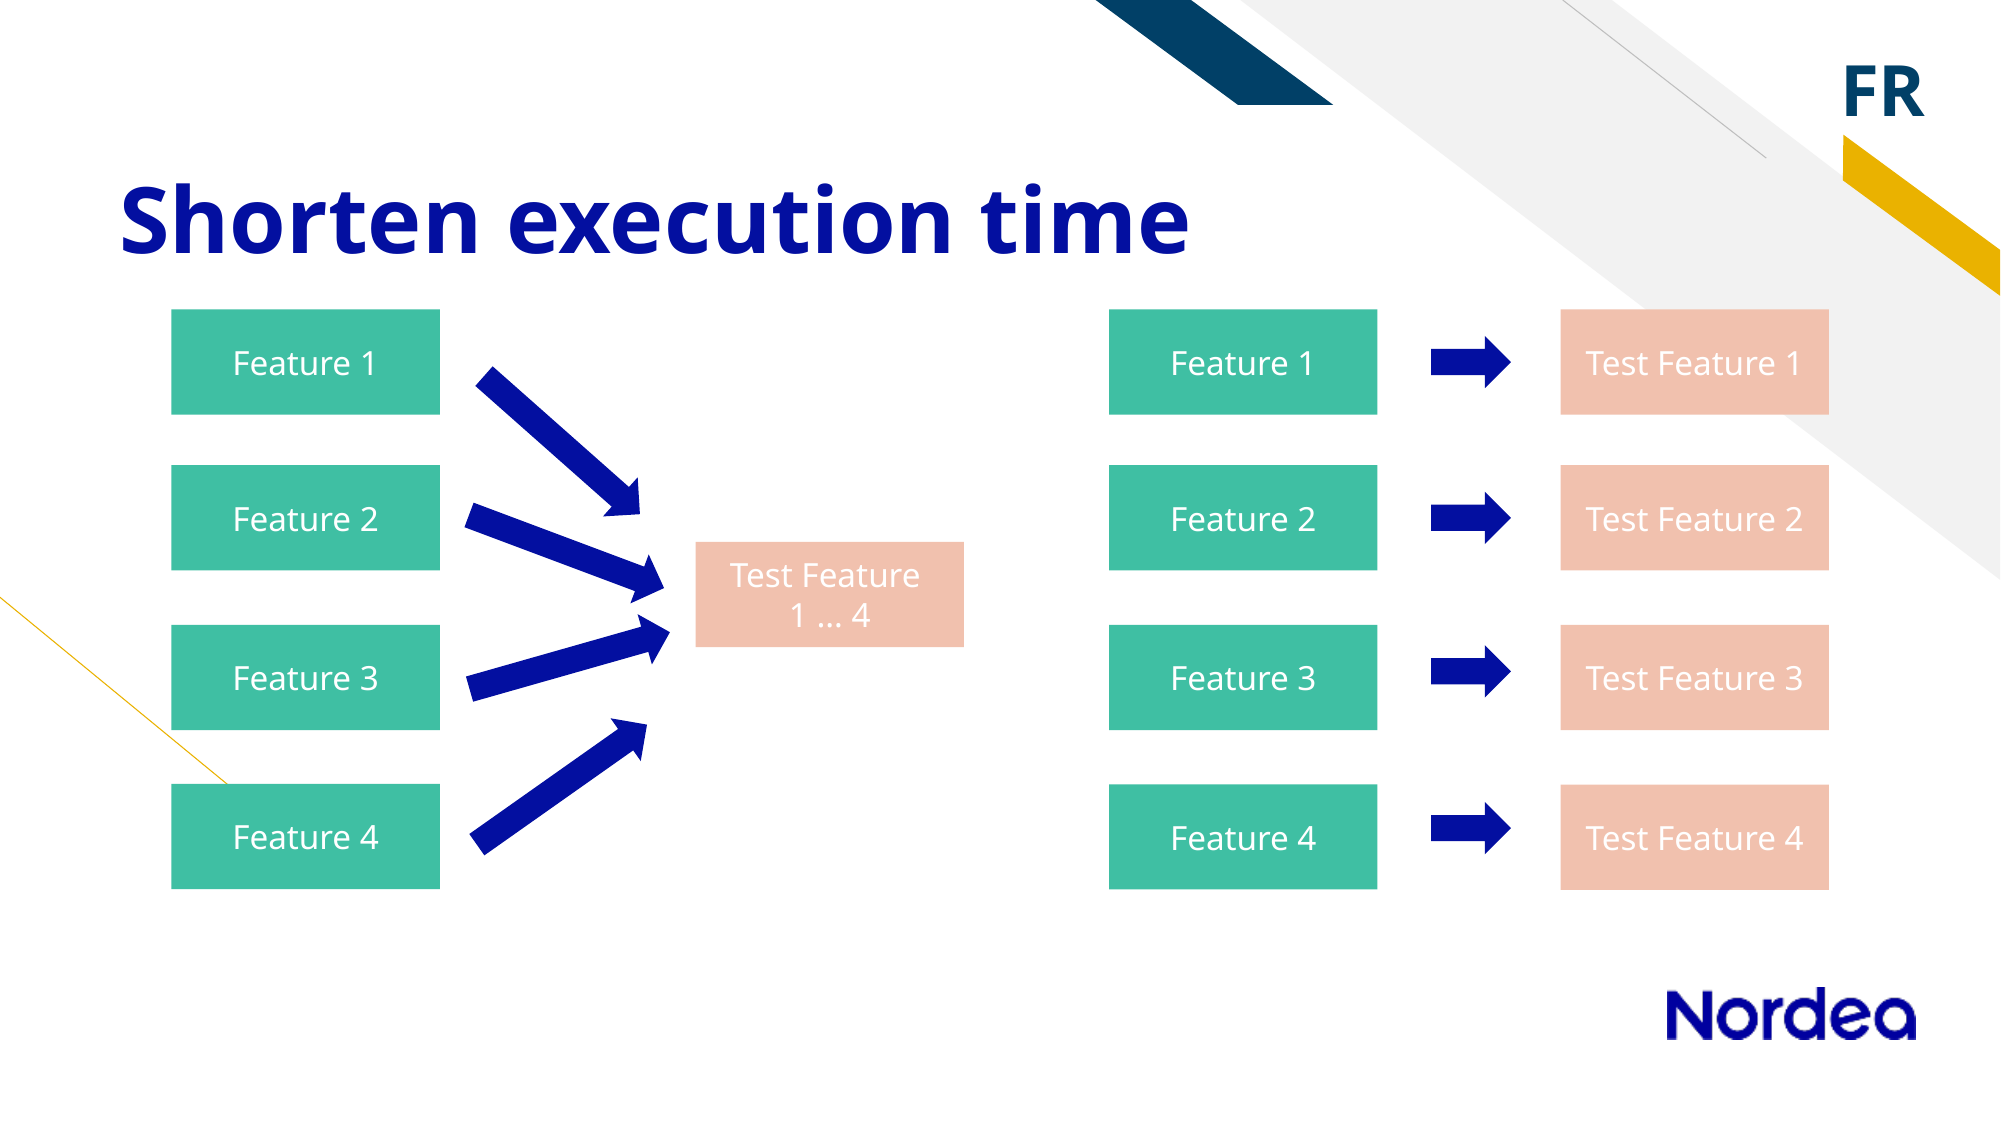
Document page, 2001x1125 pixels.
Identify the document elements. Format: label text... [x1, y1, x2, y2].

text_box Feature 3 [170, 624, 441, 731]
text_box [473, 364, 642, 518]
text_box Feature 2 [170, 464, 441, 571]
text_box Test Feature 4 [1560, 784, 1830, 891]
title Shorten execution time [104, 56, 1830, 274]
text_box Feature 4 [170, 783, 441, 890]
text_box [1430, 642, 1513, 700]
text_box Feature 2 [1108, 464, 1378, 571]
text_box Test Feature 3 [1560, 624, 1830, 731]
text_box [464, 612, 672, 703]
text_box Feature 3 [1108, 624, 1378, 731]
text_box [463, 501, 666, 606]
text_box [467, 716, 649, 857]
text_box Test Feature 1 … 4 [695, 541, 965, 648]
text_box Test Feature 1 [1560, 308, 1830, 416]
text_box Feature 1 [1108, 308, 1378, 416]
text_box [1430, 489, 1513, 547]
text_box Feature 4 [1108, 783, 1378, 891]
picture [1666, 987, 1916, 1040]
text_box Feature 1 [170, 308, 441, 416]
text_box [1430, 333, 1513, 391]
text_box Test Feature 2 [1560, 464, 1830, 571]
text_box [1430, 799, 1513, 857]
